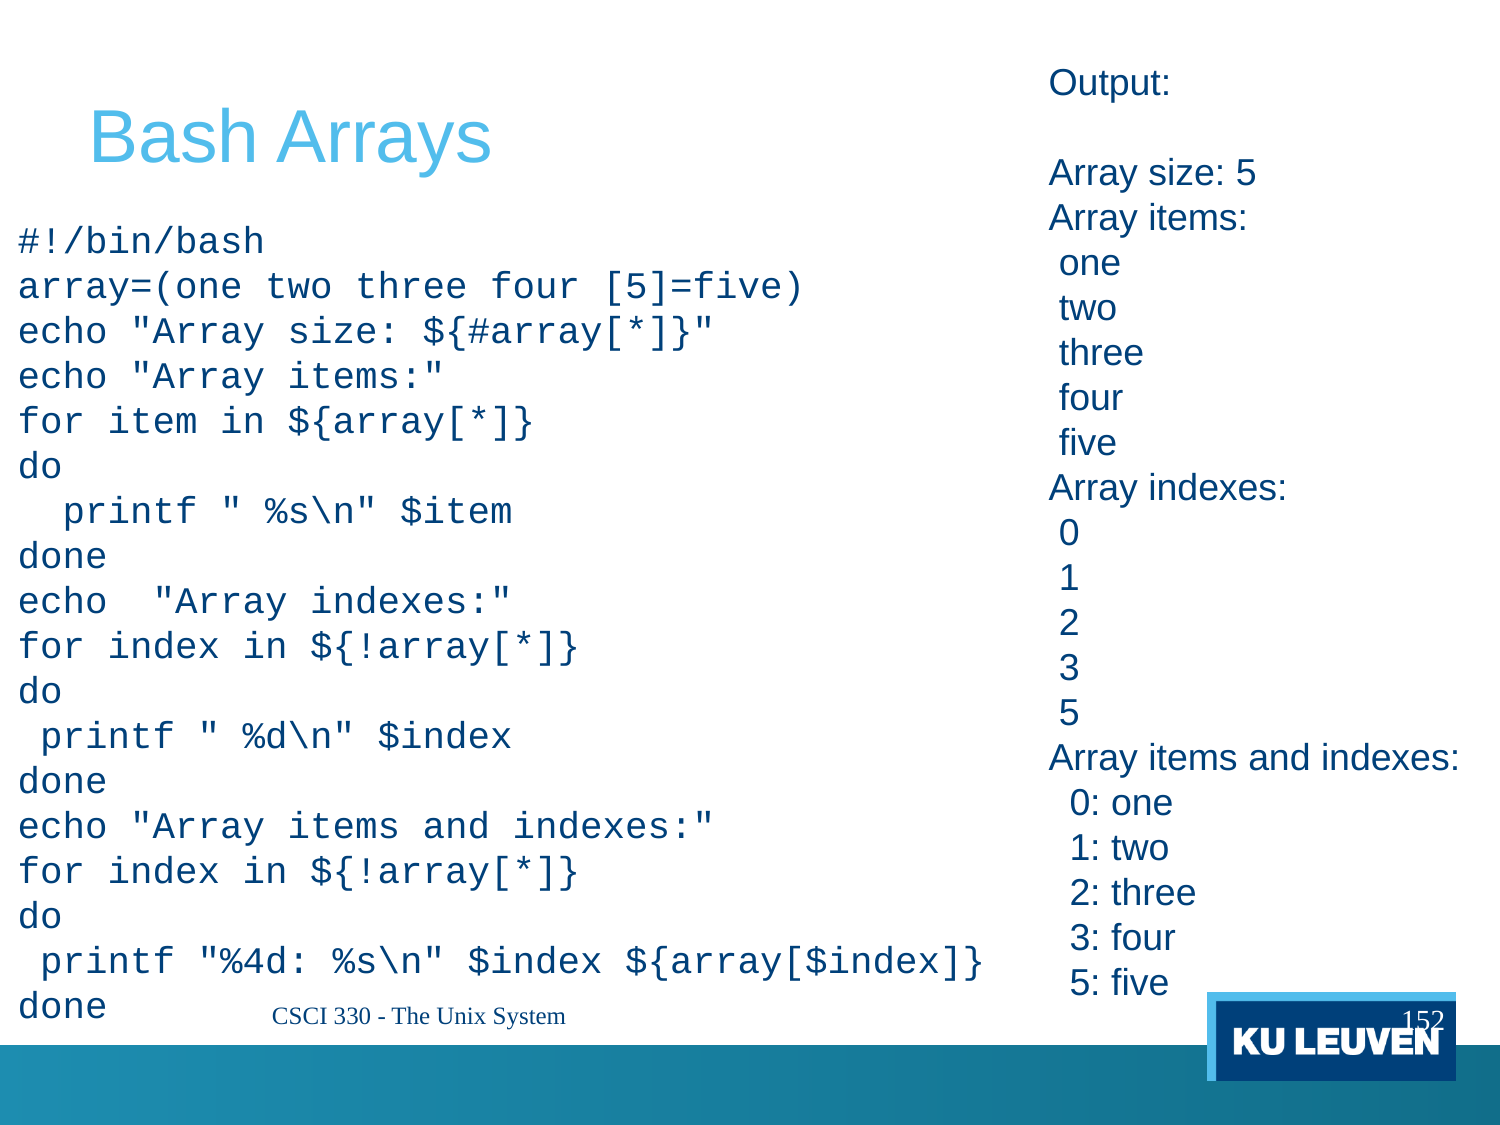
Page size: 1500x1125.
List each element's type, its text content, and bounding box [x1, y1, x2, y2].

picture [1207, 1016, 1456, 1081]
list #!/bin/bash array=(one two three four [5]=five) echo "Array size: ${#array[*]}" echo "Array items:" for item in ${array[*]} do printf " %s\n" $item done echo "Array indexes:" for index in ${!array[*]} do printf " %d\n" $index done echo "Array items and indexes:" for index in ${!array[*]} do printf "%4d: %s\n" $index ${array[$index]} done [17, 216, 1346, 1016]
footer CSCI 330 - The Unix System [256, 992, 582, 1040]
title Bash Arrays [88, 29, 1456, 178]
slide_number 152 [1346, 1011, 1500, 1049]
text_box Output: Array size: 5 Array items: one two three four five Array indexes: 0 1 2 3 5 Array items and indexes: 0: one 1: two 2: three 3: four 5: five [1033, 50, 1500, 1011]
